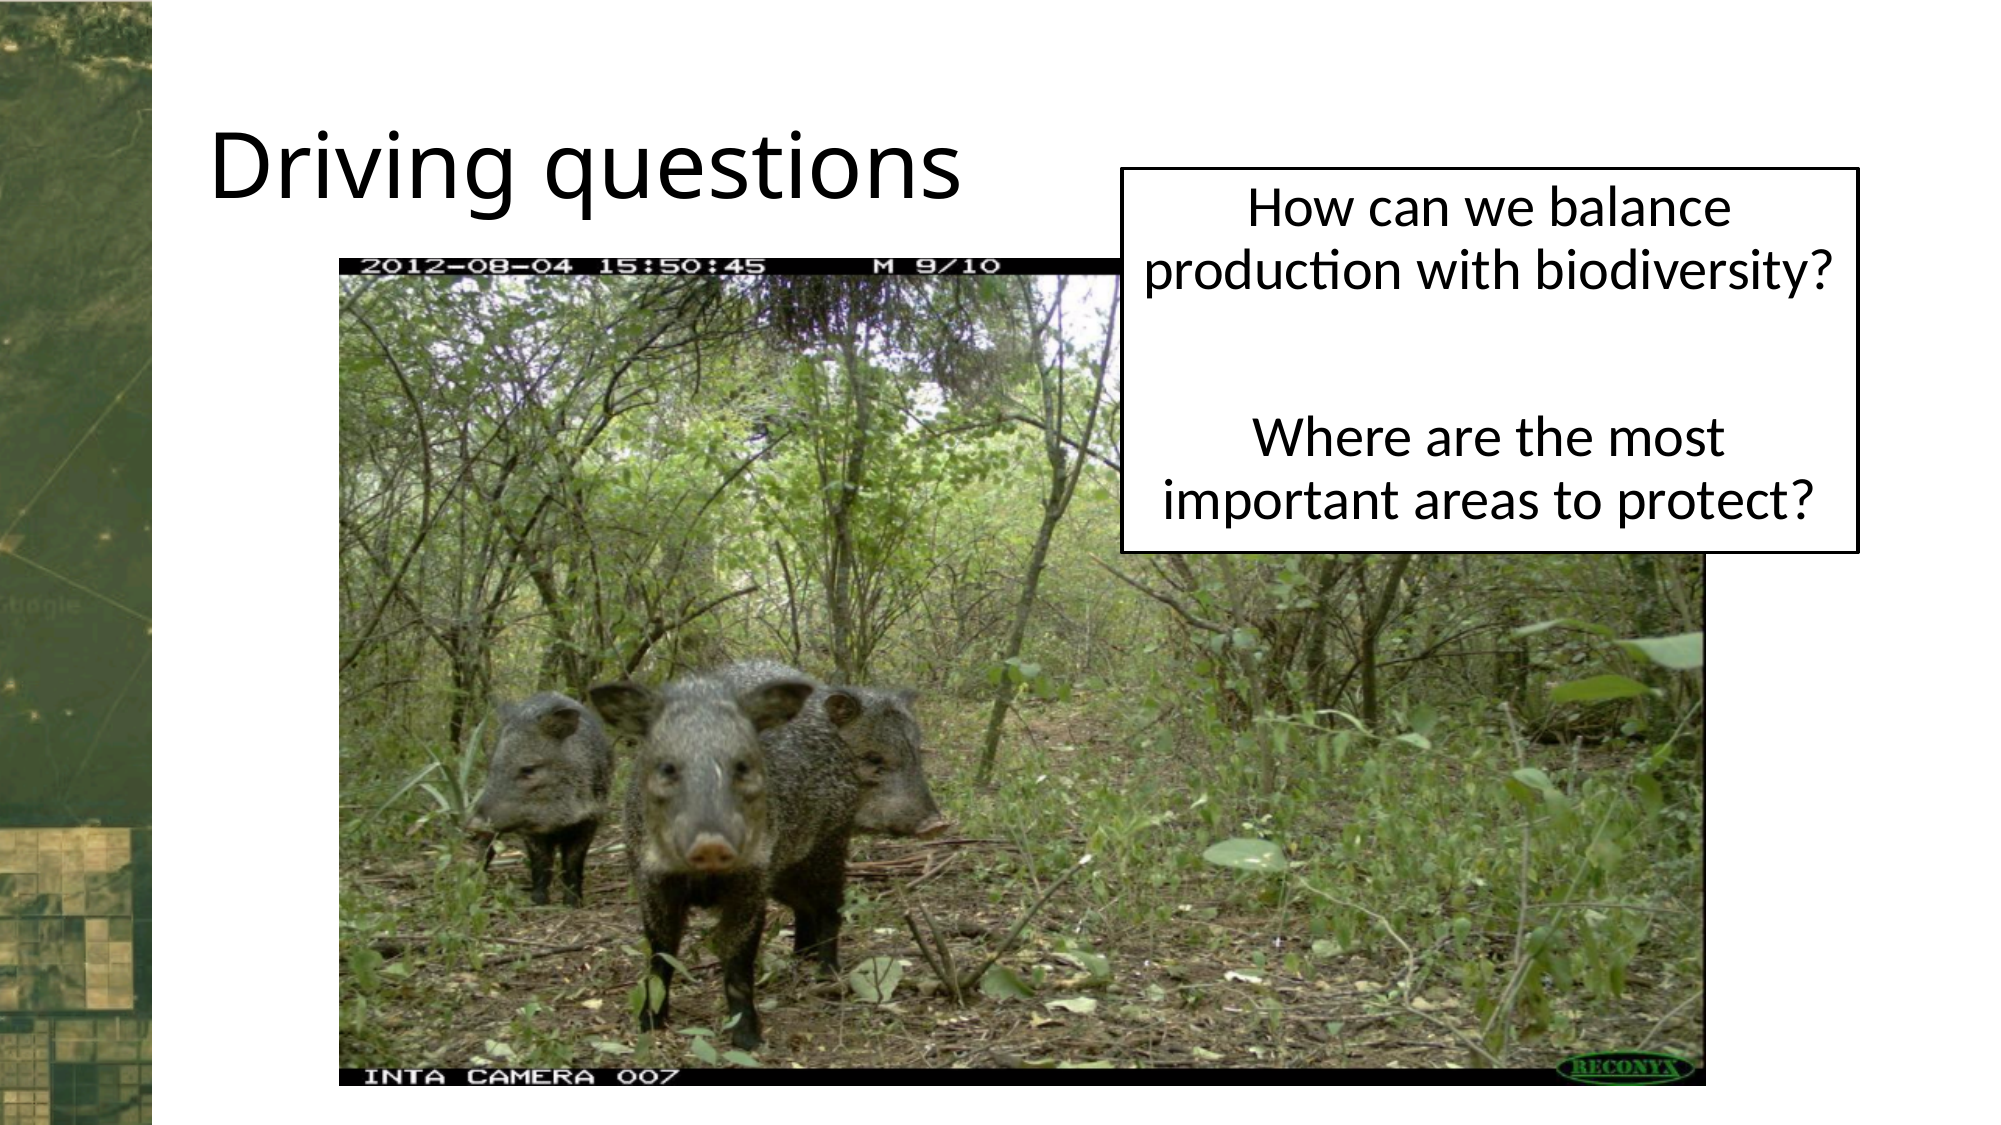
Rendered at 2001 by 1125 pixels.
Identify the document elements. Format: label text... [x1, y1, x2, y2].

picture [0, 0, 152, 1125]
list How can we balance production with biodiversity? Where are the most important areas to protect? [1121, 168, 1858, 553]
picture [339, 258, 1706, 1086]
title Driving questions [192, 59, 1863, 278]
